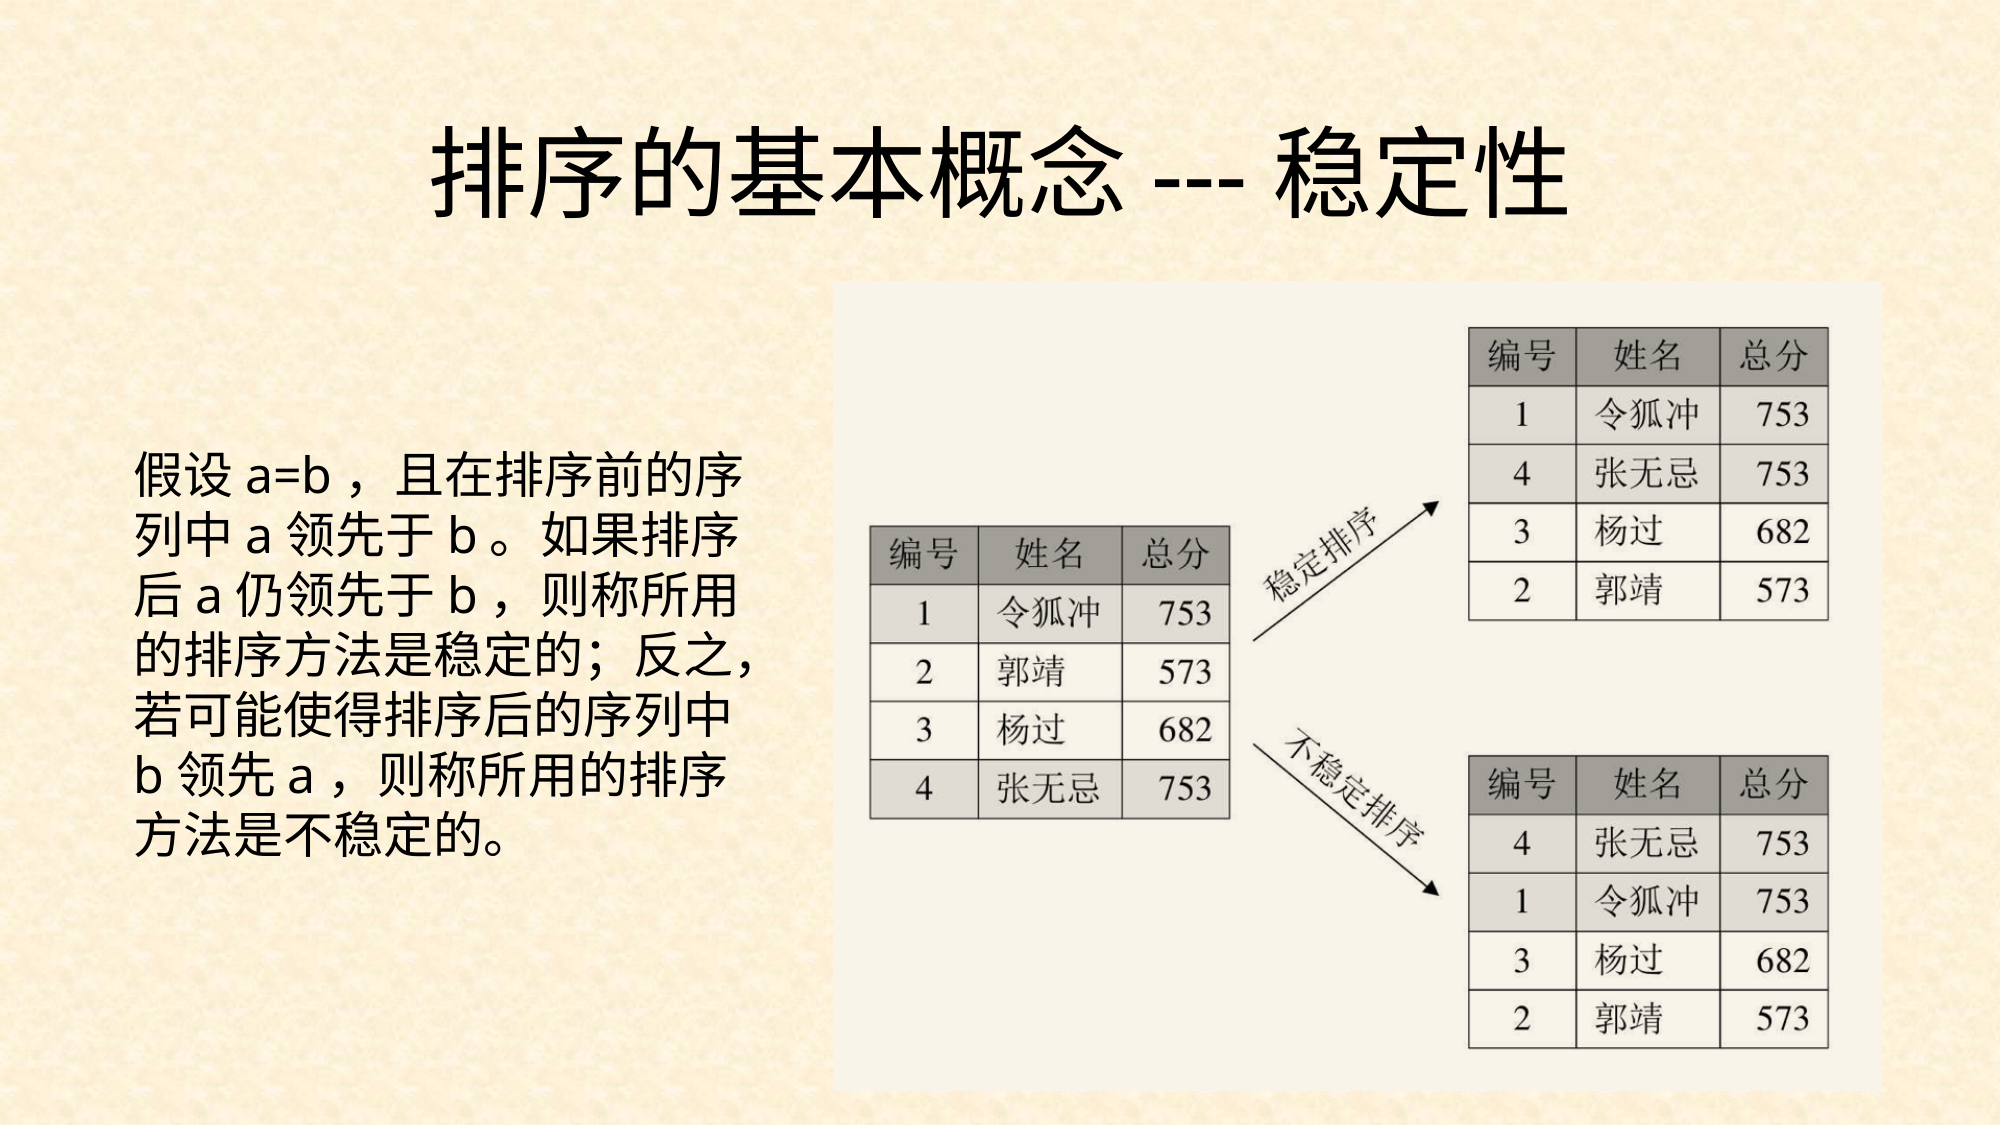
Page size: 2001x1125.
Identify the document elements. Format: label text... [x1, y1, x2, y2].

text_box 排序的基本概念---稳定性 [336, 103, 1663, 239]
picture [0, 0, 2001, 1125]
text_box 假设a=b，且在排序前的序列中a领先于b。如果排序后a仍领先于b，则称所用的排序方法是稳定的；反之，若可能使得排序后的序列中b领先a，则称所用的排序方法是不稳定的。 [118, 436, 778, 931]
